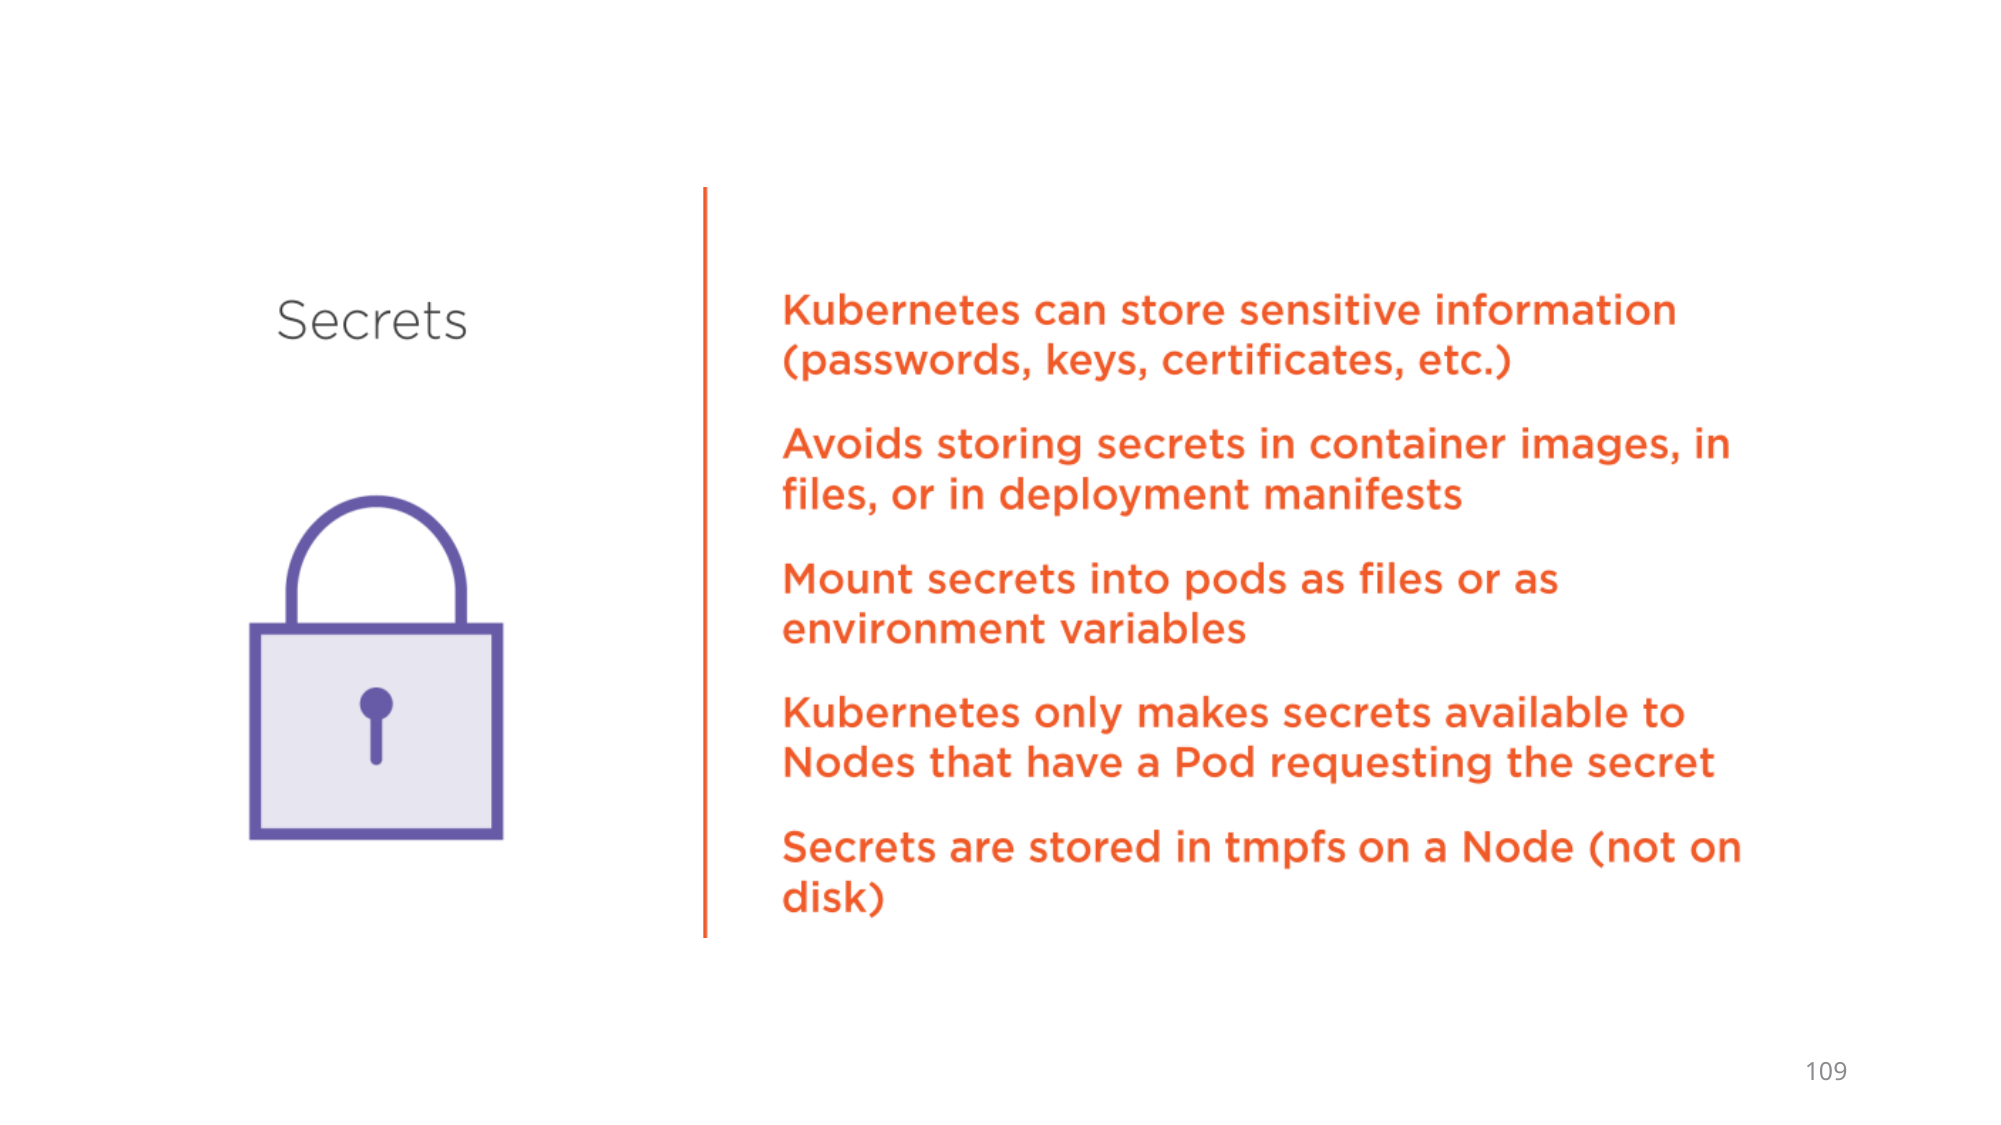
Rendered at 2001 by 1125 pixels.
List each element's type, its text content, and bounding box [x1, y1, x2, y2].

slide_number 109 [1412, 1042, 1863, 1103]
picture [217, 187, 1783, 938]
